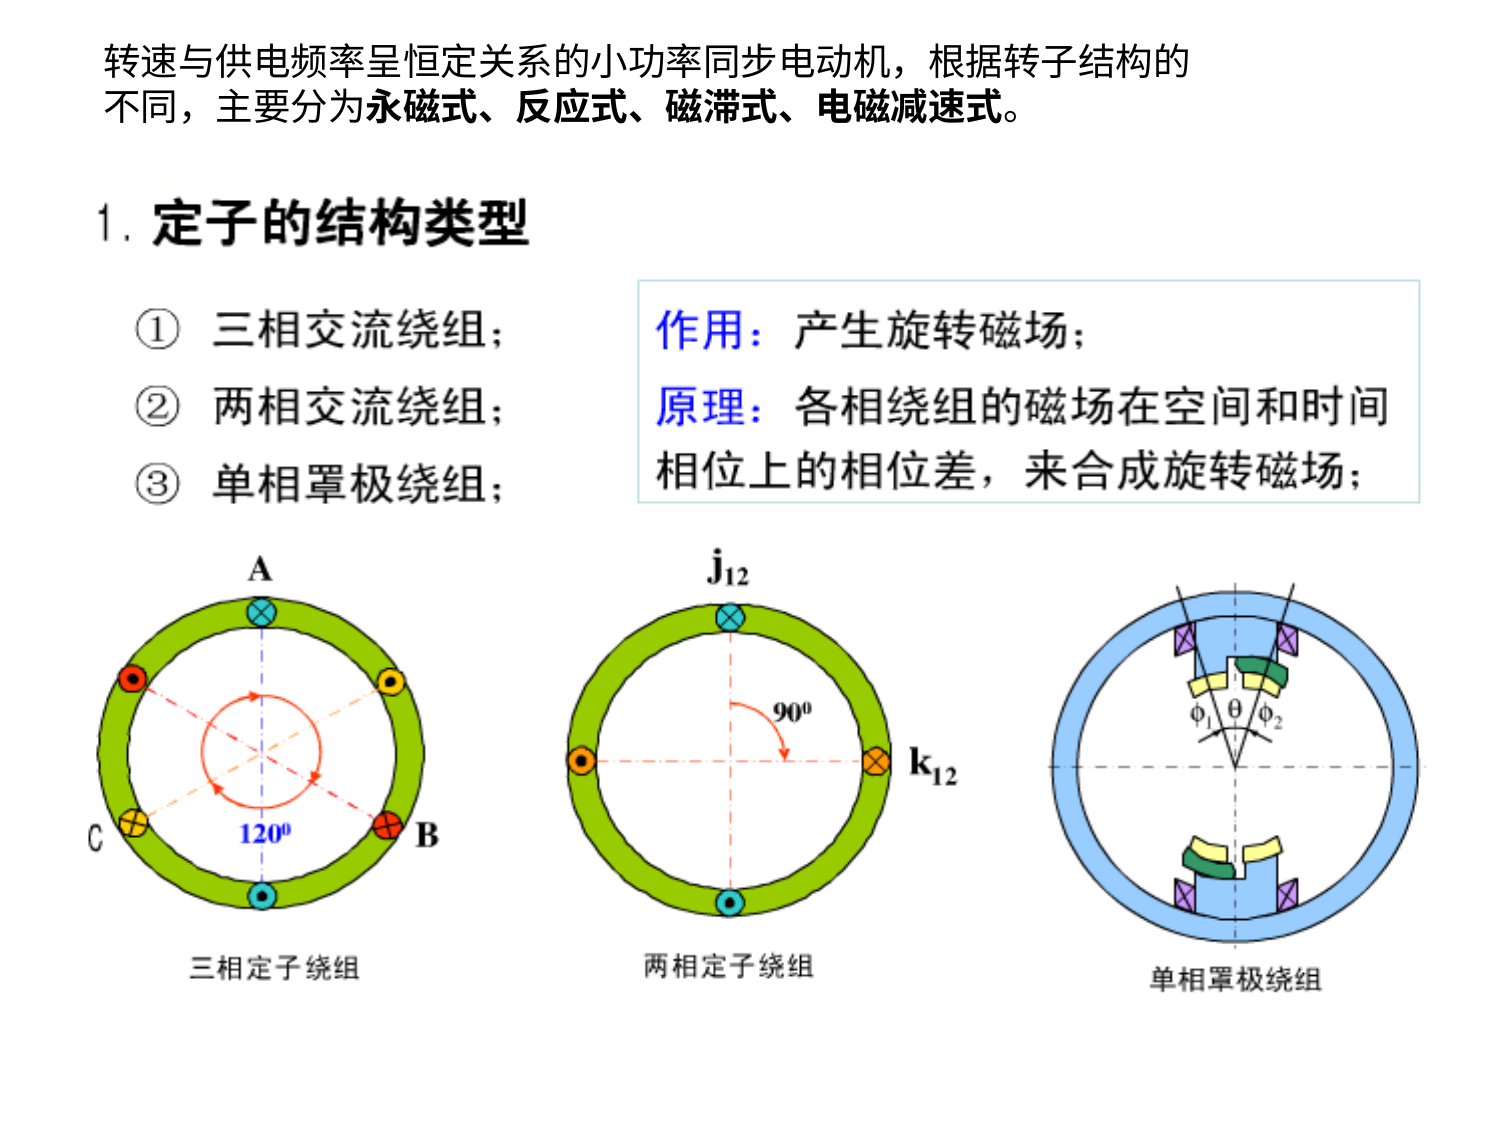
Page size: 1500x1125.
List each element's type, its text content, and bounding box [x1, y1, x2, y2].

picture [33, 172, 1451, 1029]
text_box 转速与供电频率呈恒定关系的小功率同步电动机，根据转子结构的不同，主要分为永磁式、反应式、磁滞式、电磁减速式。 [88, 30, 1235, 136]
